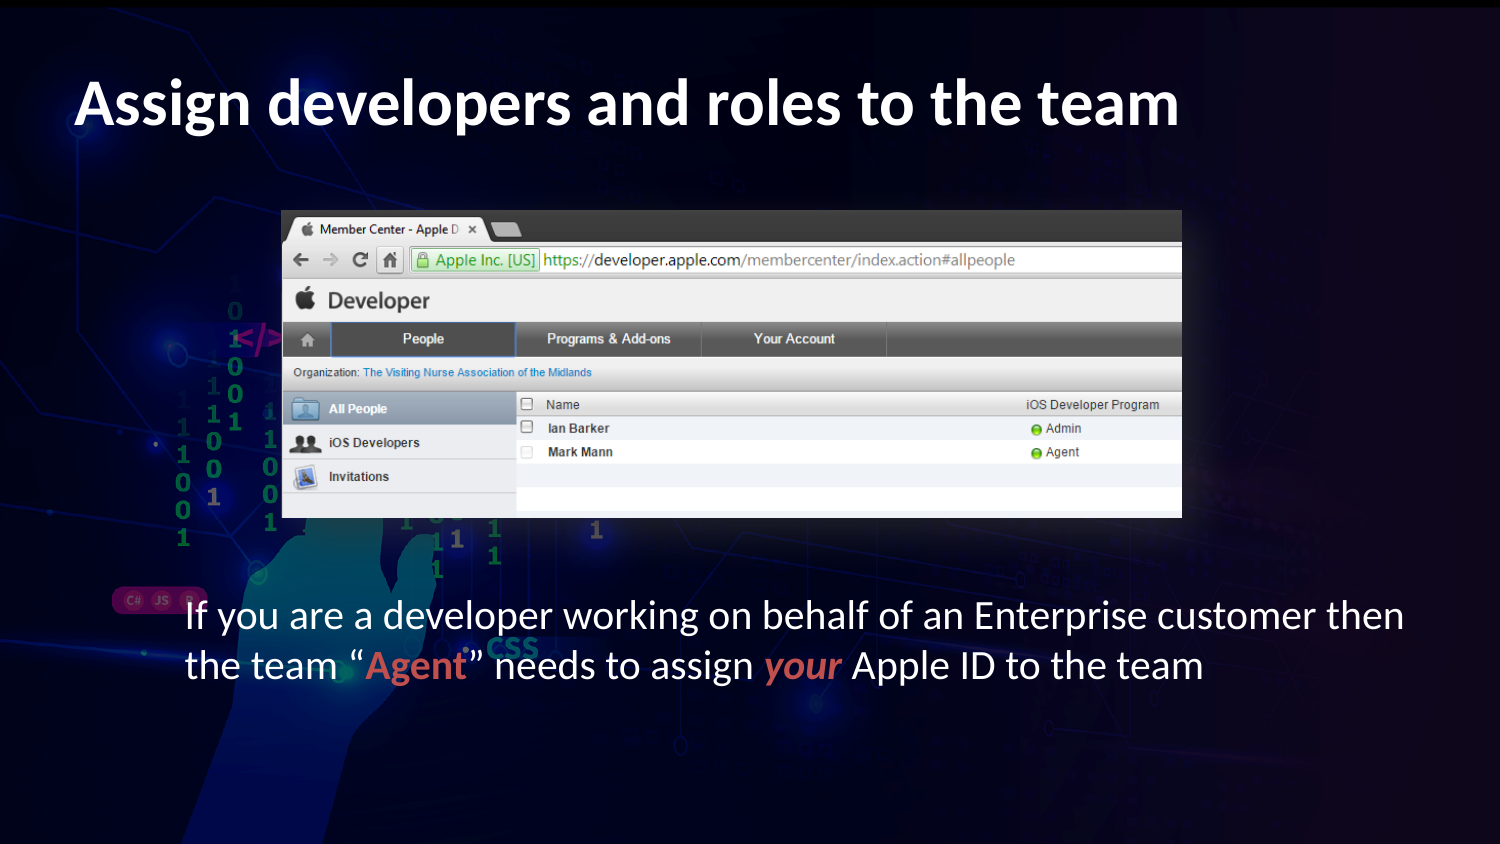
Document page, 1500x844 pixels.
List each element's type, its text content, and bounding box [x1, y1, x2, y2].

list If you are a developer working on behalf of an Enterprise customer then the team “Agent” needs to assign your Apple ID to the team [169, 580, 1451, 761]
picture [0, 8, 1500, 844]
title Assign developers and roles to the team [59, 76, 1236, 146]
